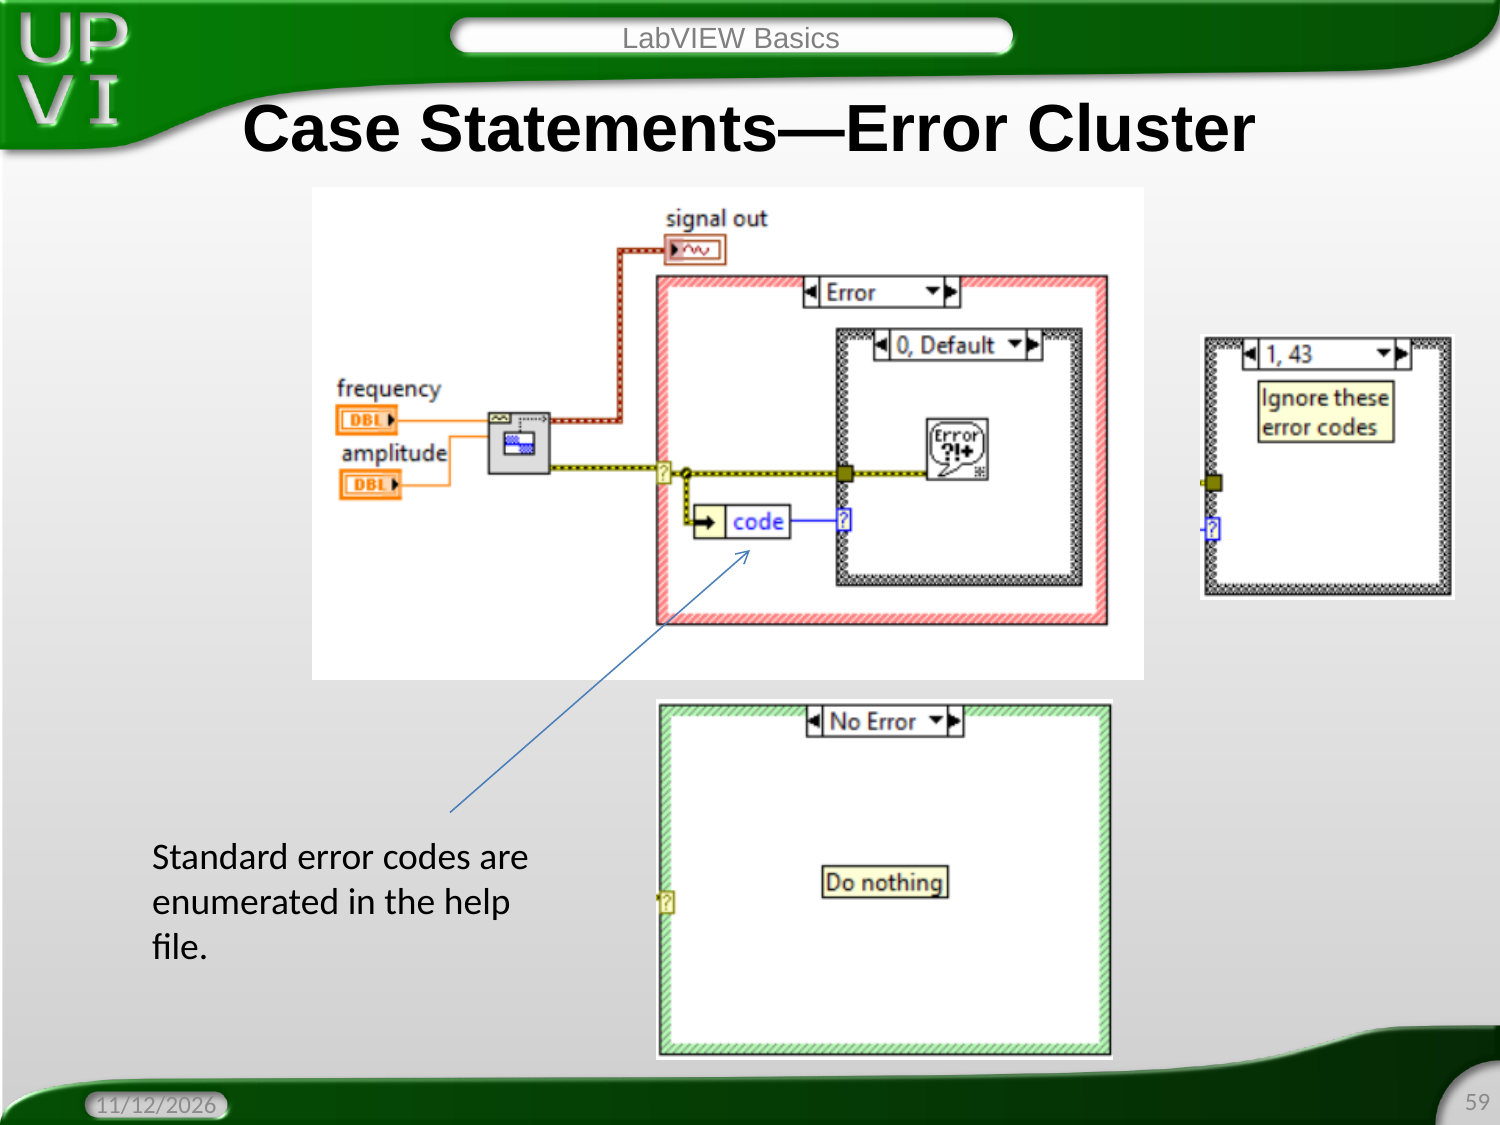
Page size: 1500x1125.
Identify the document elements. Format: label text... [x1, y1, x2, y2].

title Case Statements—Error Cluster [75, 75, 1425, 175]
picture [0, 0, 1500, 1125]
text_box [449, 549, 751, 813]
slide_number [75, 1073, 238, 1125]
text_box Standard error codes are enumerated in the help file. [137, 824, 575, 975]
footer LabVIEW Basics [450, 6, 1013, 67]
slide_number 59 [1155, 1069, 1500, 1125]
